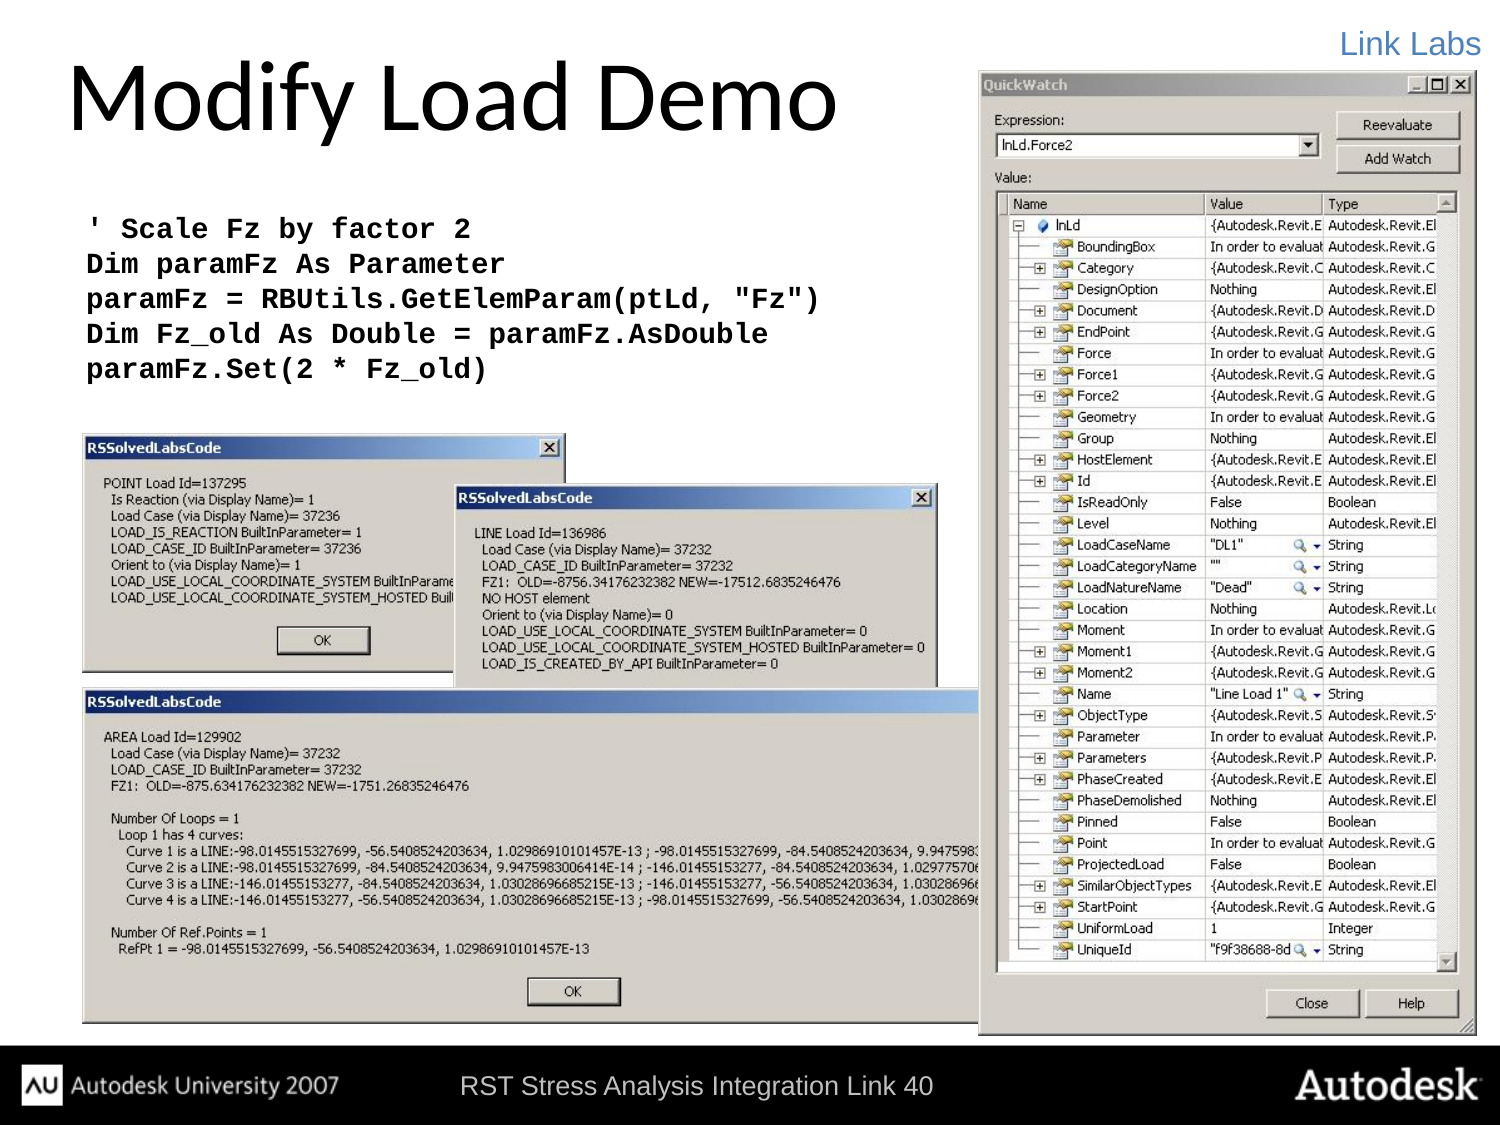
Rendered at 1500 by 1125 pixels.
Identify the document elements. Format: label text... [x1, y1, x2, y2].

list ' Scale Fz by factor 2 Dim paramFz As Parameter paramFz = RBUtils.GetElemParam(ptLd, "Fz") Dim Fz_old As Double = paramFz.AsDouble paramFz.Set(2 * Fz_old) [11, 202, 910, 399]
picture [0, 0, 1500, 1125]
title Modify Load Demo [51, 23, 1418, 144]
text_box Link Labs [1151, 22, 1483, 63]
